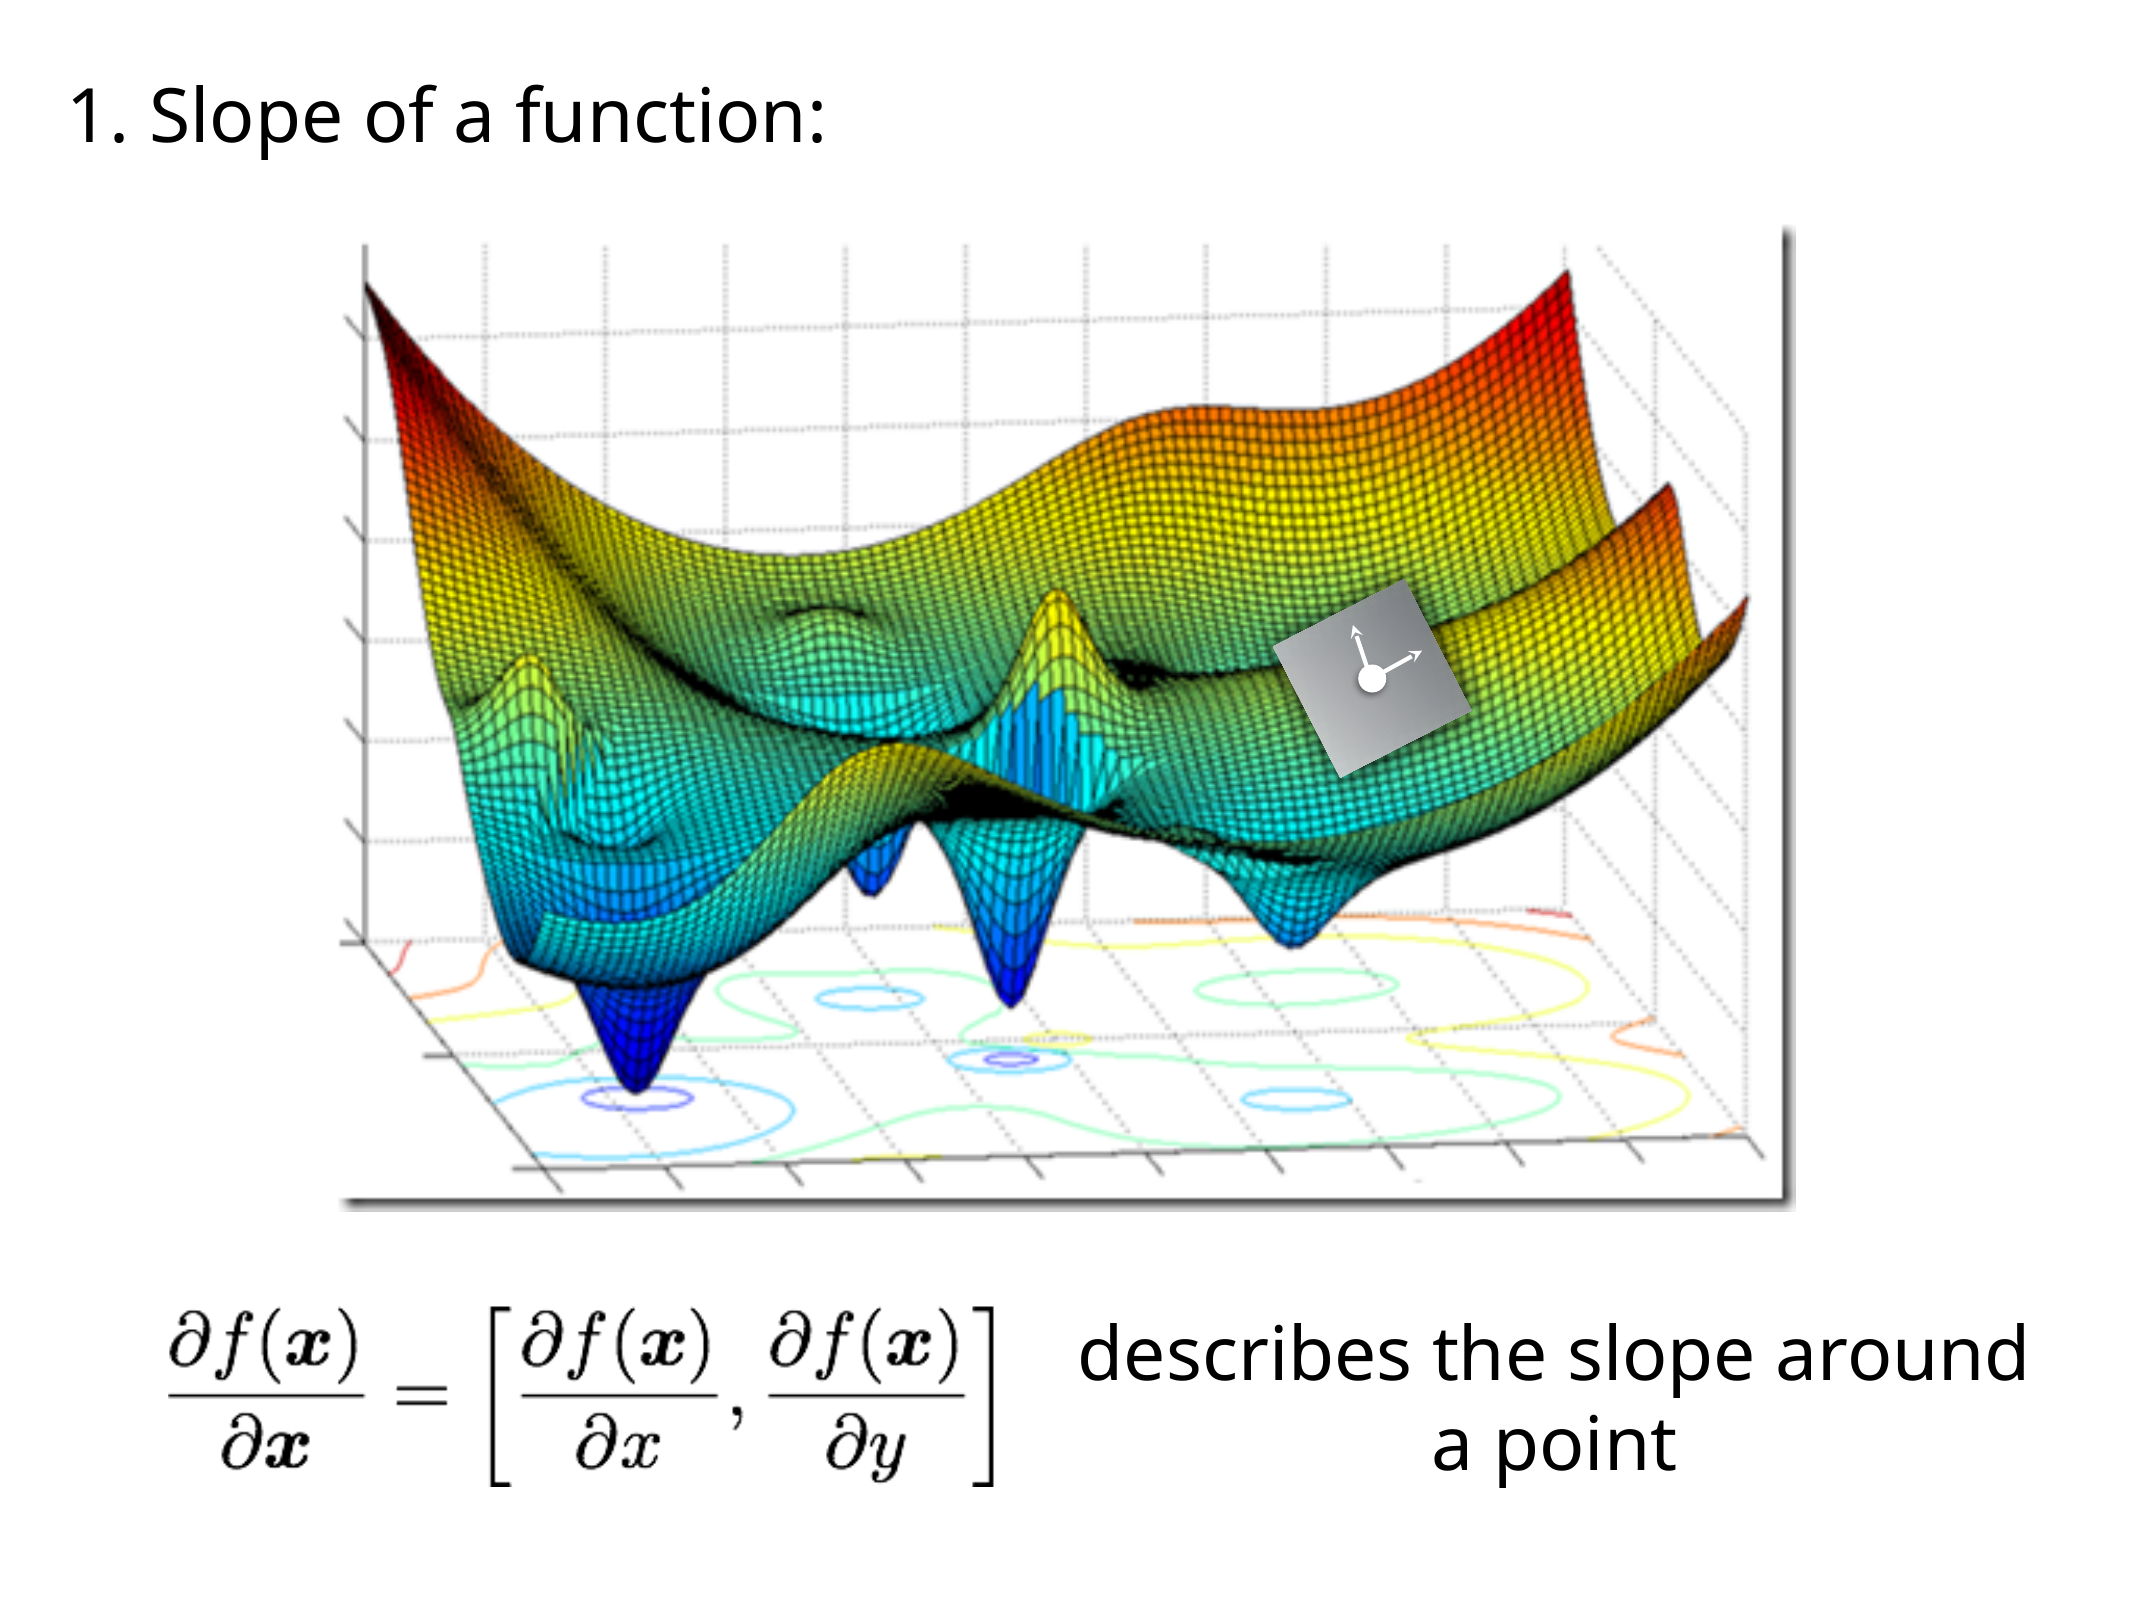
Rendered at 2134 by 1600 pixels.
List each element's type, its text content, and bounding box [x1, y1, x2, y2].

picture [338, 224, 1796, 1213]
text_box 1. Slope of a function: [58, 59, 837, 167]
picture [167, 1304, 996, 1487]
text_box describes the slope around a point [1064, 1297, 2046, 1495]
